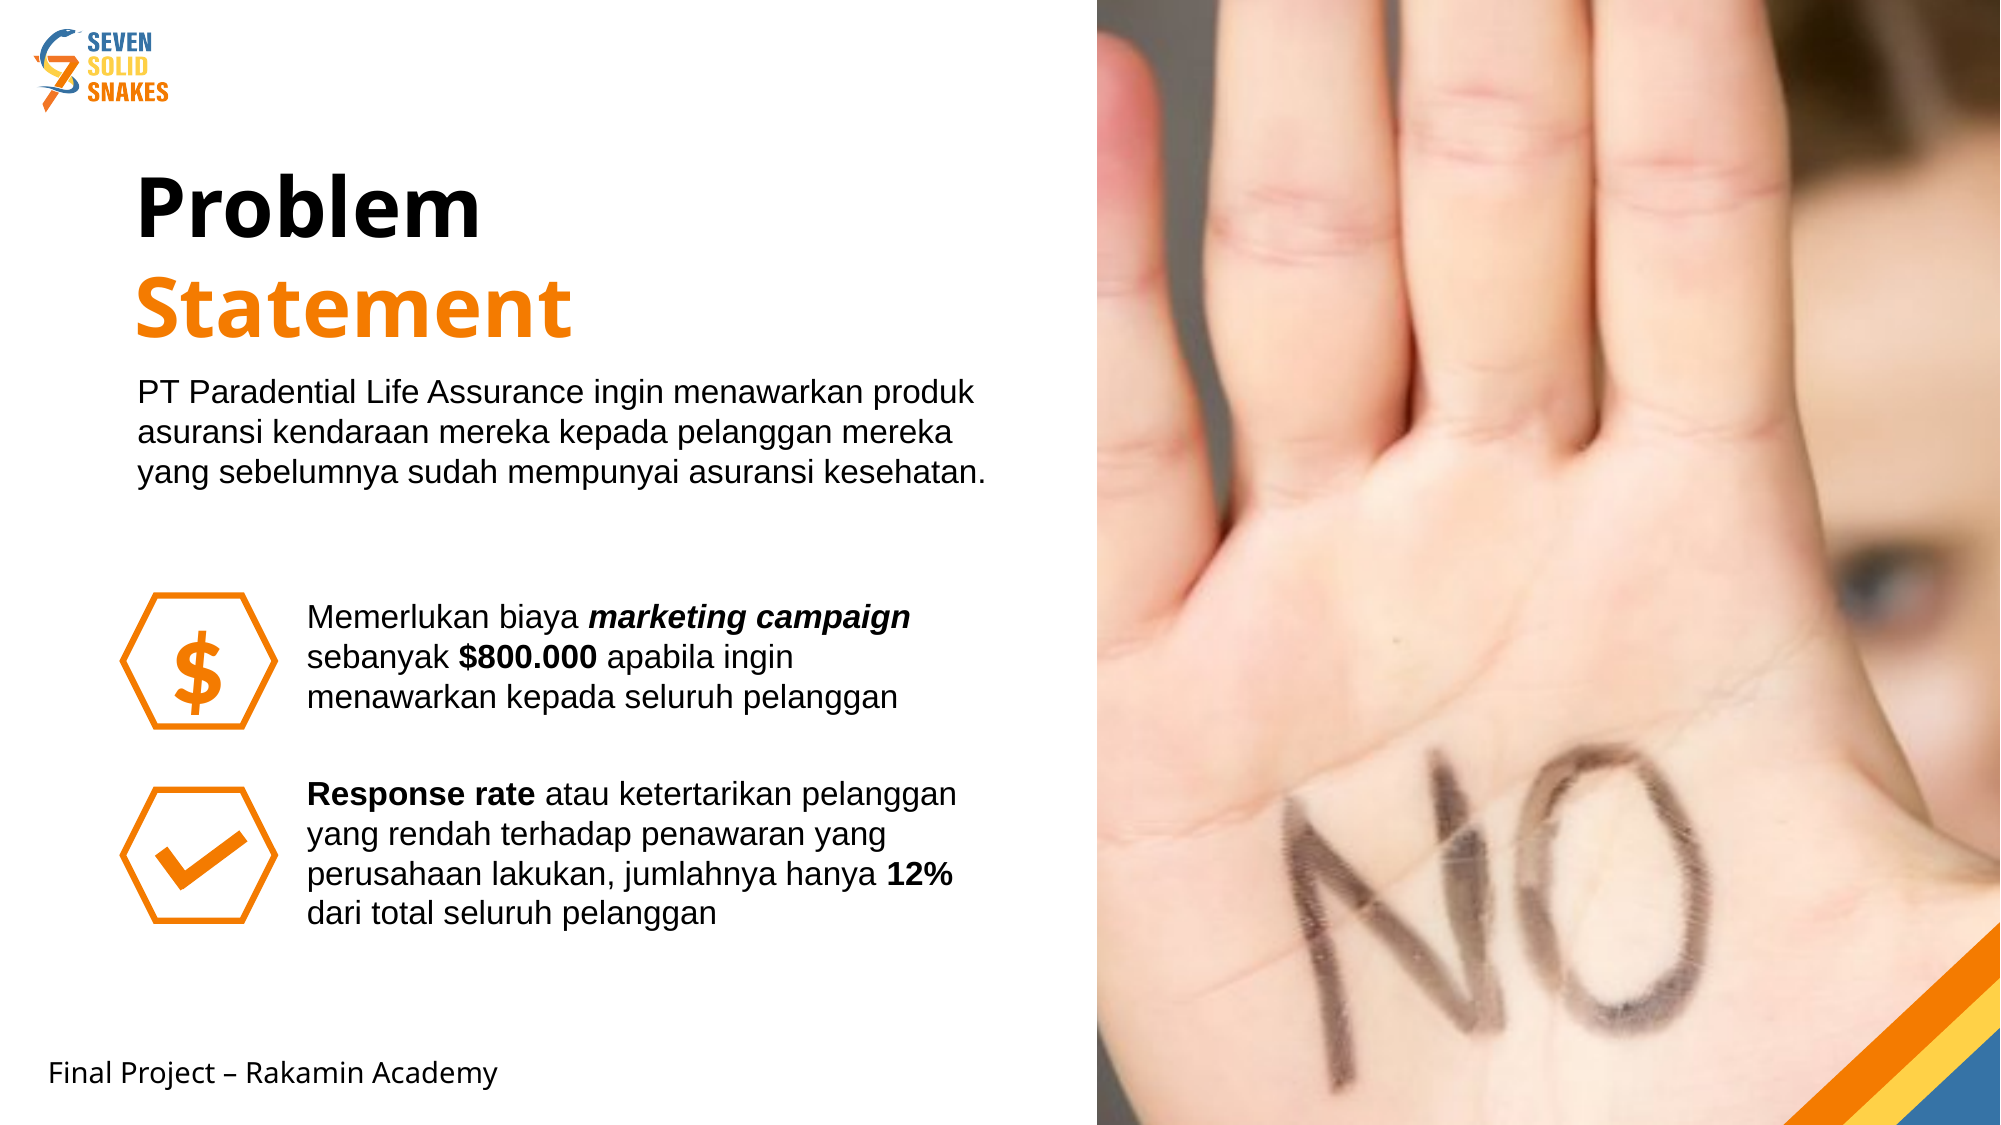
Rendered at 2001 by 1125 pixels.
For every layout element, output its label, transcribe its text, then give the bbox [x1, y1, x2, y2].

text_box [121, 788, 276, 922]
text_box Final Project – Rakamin Academy [33, 1046, 639, 1097]
text_box Memerlukan biaya marketing campaign sebanyak $800.000 apabila ingin menawarkan kepada seluruh pelanggan [292, 587, 1000, 723]
text_box [121, 596, 154, 726]
text_box $ [154, 583, 261, 734]
text_box Problem Statement [119, 146, 704, 362]
picture [33, 27, 169, 113]
text_box [173, 828, 249, 891]
text_box [261, 631, 276, 691]
picture [1096, 0, 2000, 1125]
text_box PT Paradential Life Assurance ingin menawarkan produk asuransi kendaraan mereka kepada pelanggan mereka yang sebelumnya sudah mempunyai asuransi kesehatan. [122, 363, 1026, 498]
text_box Response rate atau ketertarikan pelanggan yang rendah terhadap penawaran yang perusahaan lakukan, jumlahnya hanya 12% dari total seluruh pelanggan [292, 764, 1026, 939]
text_box [153, 845, 185, 892]
